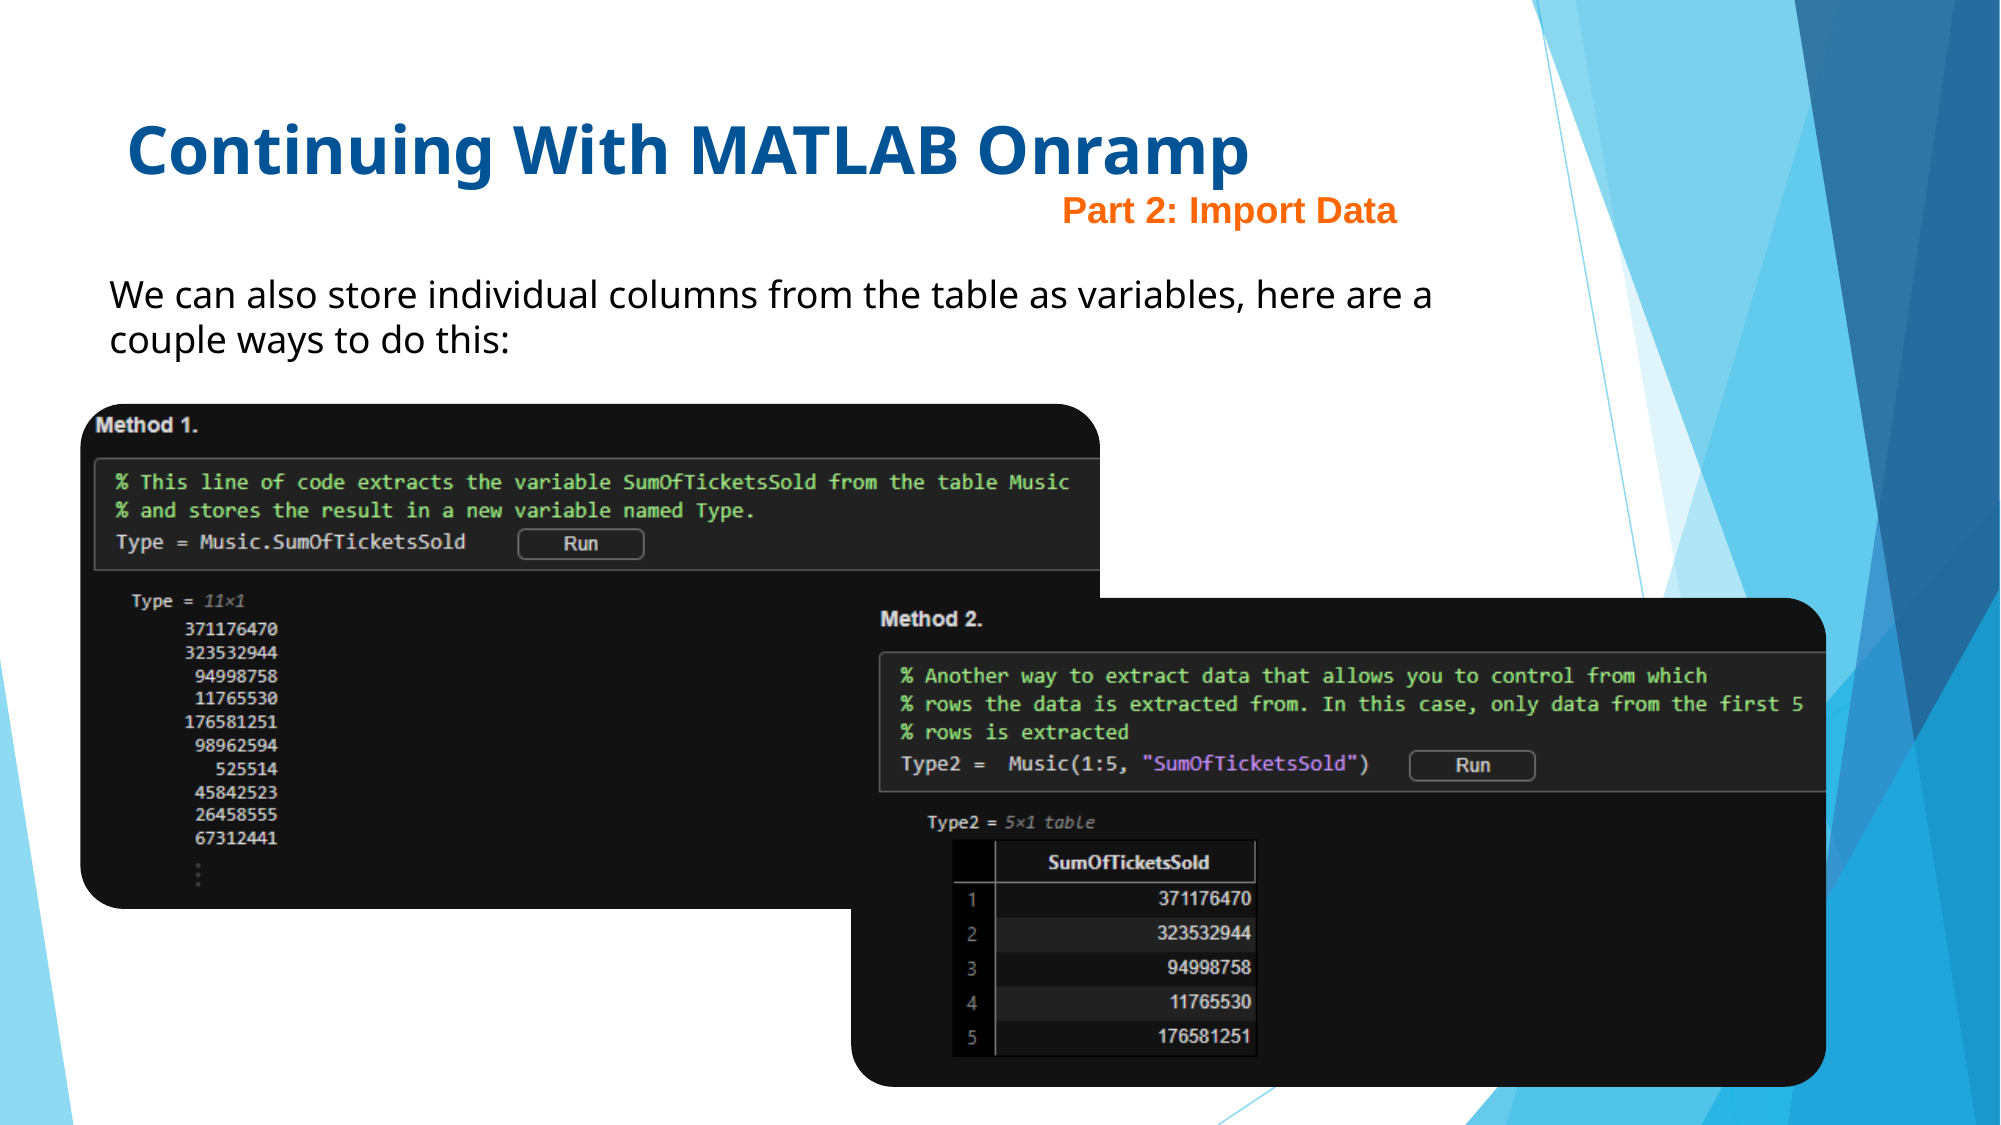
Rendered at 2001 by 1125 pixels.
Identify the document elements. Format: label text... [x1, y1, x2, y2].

picture [80, 403, 1827, 1088]
title Continuing With MATLAB Onramp [111, 99, 1552, 317]
text_box We can also store individual columns from the table as variables, here are a couple ways to do this: [94, 263, 1497, 369]
list Part 2: Import Data [1016, 178, 1443, 239]
